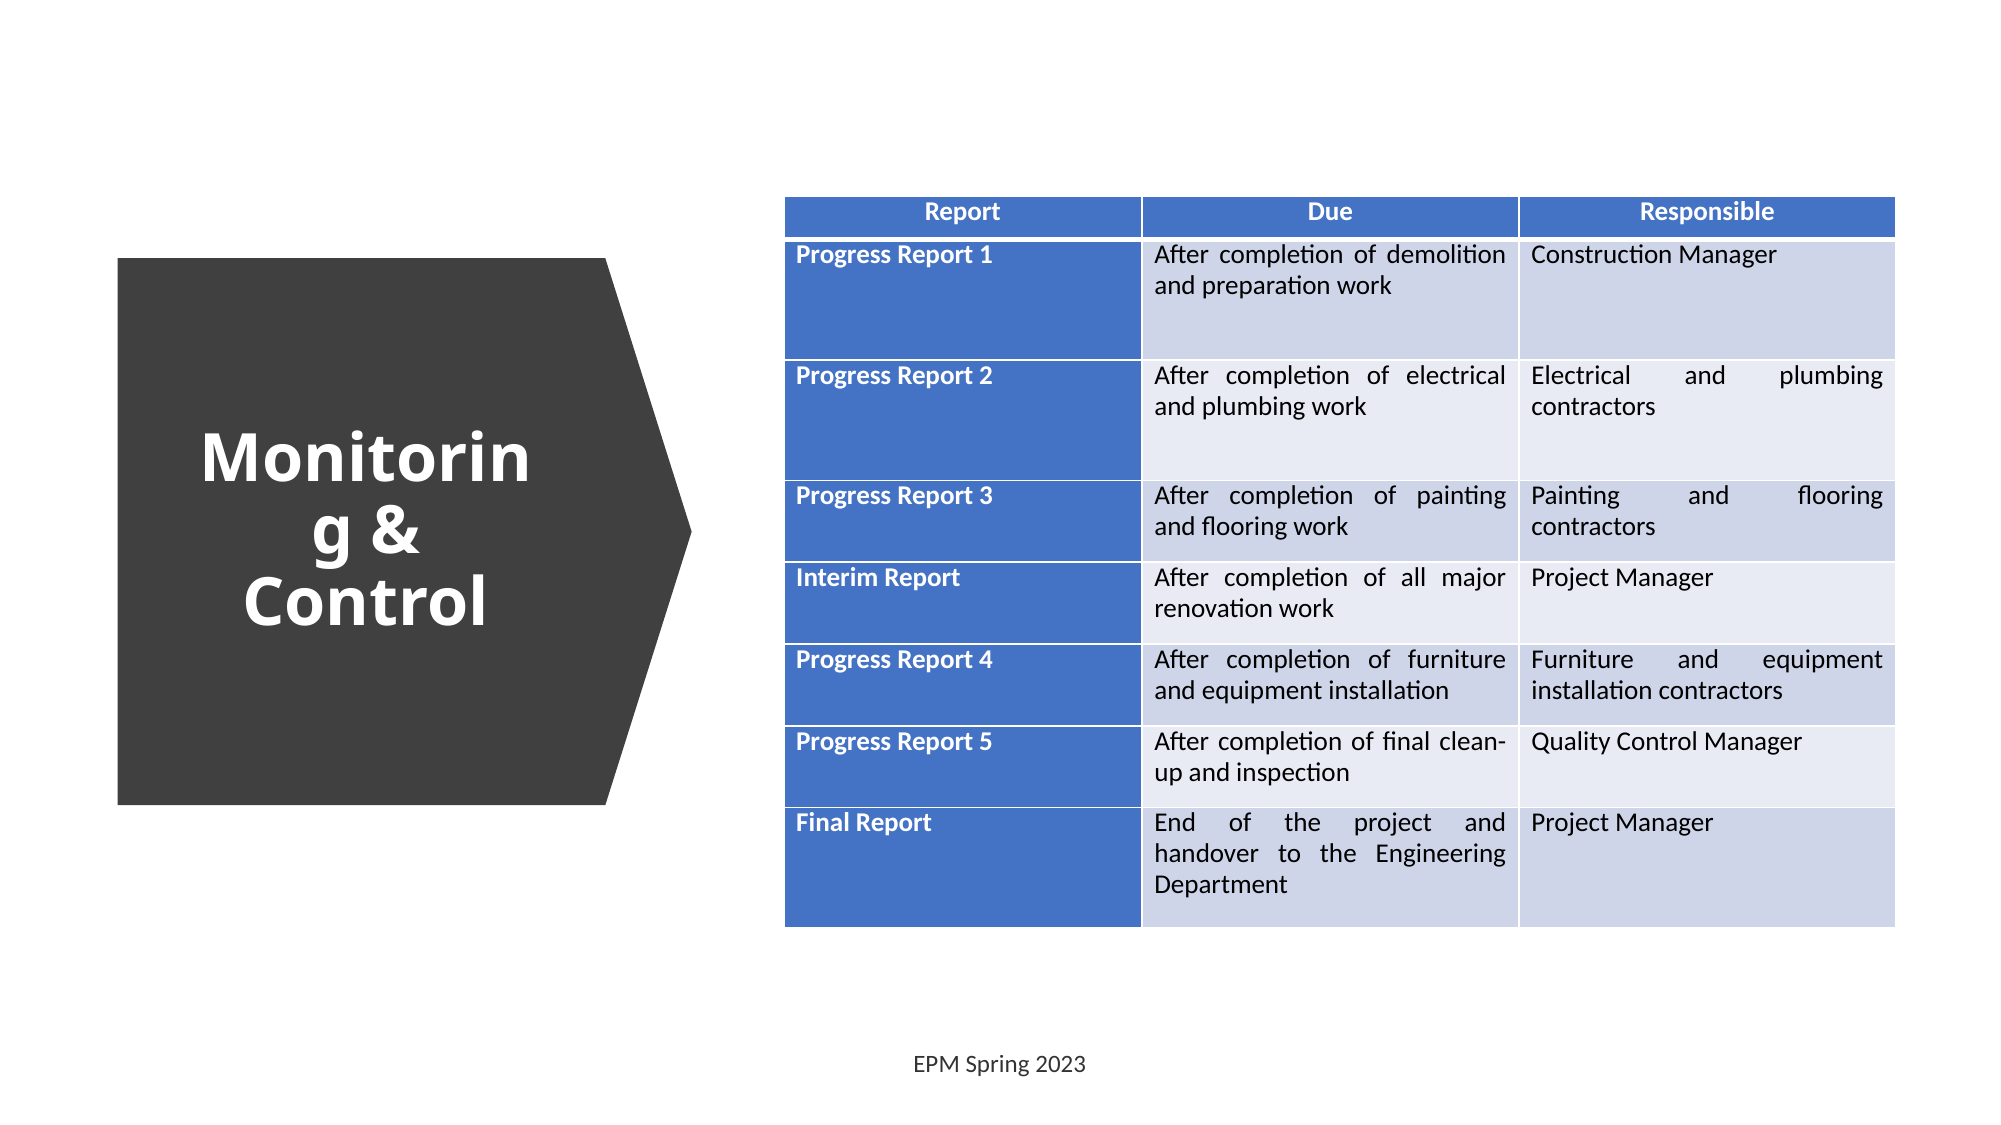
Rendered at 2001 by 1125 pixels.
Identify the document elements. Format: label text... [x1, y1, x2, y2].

footer EPM Spring 2023 [490, 1032, 1510, 1093]
table_cell Electrical and plumbing contractors [1520, 361, 1895, 480]
table_cell After completion of demolition and preparation work [1143, 242, 1518, 359]
text_box Monitoring & Control [167, 321, 669, 742]
table_cell Progress Report 1 [785, 242, 1141, 359]
table_header Due [1143, 197, 1518, 237]
table_cell Project Manager [1520, 563, 1895, 643]
table_cell Progress Report 3 [785, 481, 1141, 561]
table_header Responsible [1520, 197, 1895, 237]
table_cell After completion of electrical and plumbing work [1143, 361, 1518, 480]
table_cell Furniture and equipment installation contractors [1520, 645, 1895, 725]
table_cell Construction Manager [1520, 242, 1895, 359]
table_header Report [785, 197, 1141, 237]
text_box [116, 257, 693, 807]
table_cell Progress Report 2 [785, 361, 1141, 480]
table_cell Final Report [785, 808, 1141, 927]
table_cell Progress Report 5 [785, 727, 1141, 807]
table_cell After completion of all major renovation work [1143, 563, 1518, 643]
table_cell Interim Report [785, 563, 1141, 643]
table_cell Quality Control Manager [1520, 727, 1895, 807]
table_cell After completion of painting and flooring work [1143, 481, 1518, 561]
table_cell Progress Report 4 [785, 645, 1141, 725]
table_cell After completion of final clean-up and inspection [1143, 727, 1518, 807]
table_cell After completion of furniture and equipment installation [1143, 645, 1518, 725]
table_cell Painting and flooring contractors [1520, 481, 1895, 561]
table_cell End of the project and handover to the Engineering Department [1143, 808, 1518, 927]
table_cell Project Manager [1520, 808, 1895, 927]
